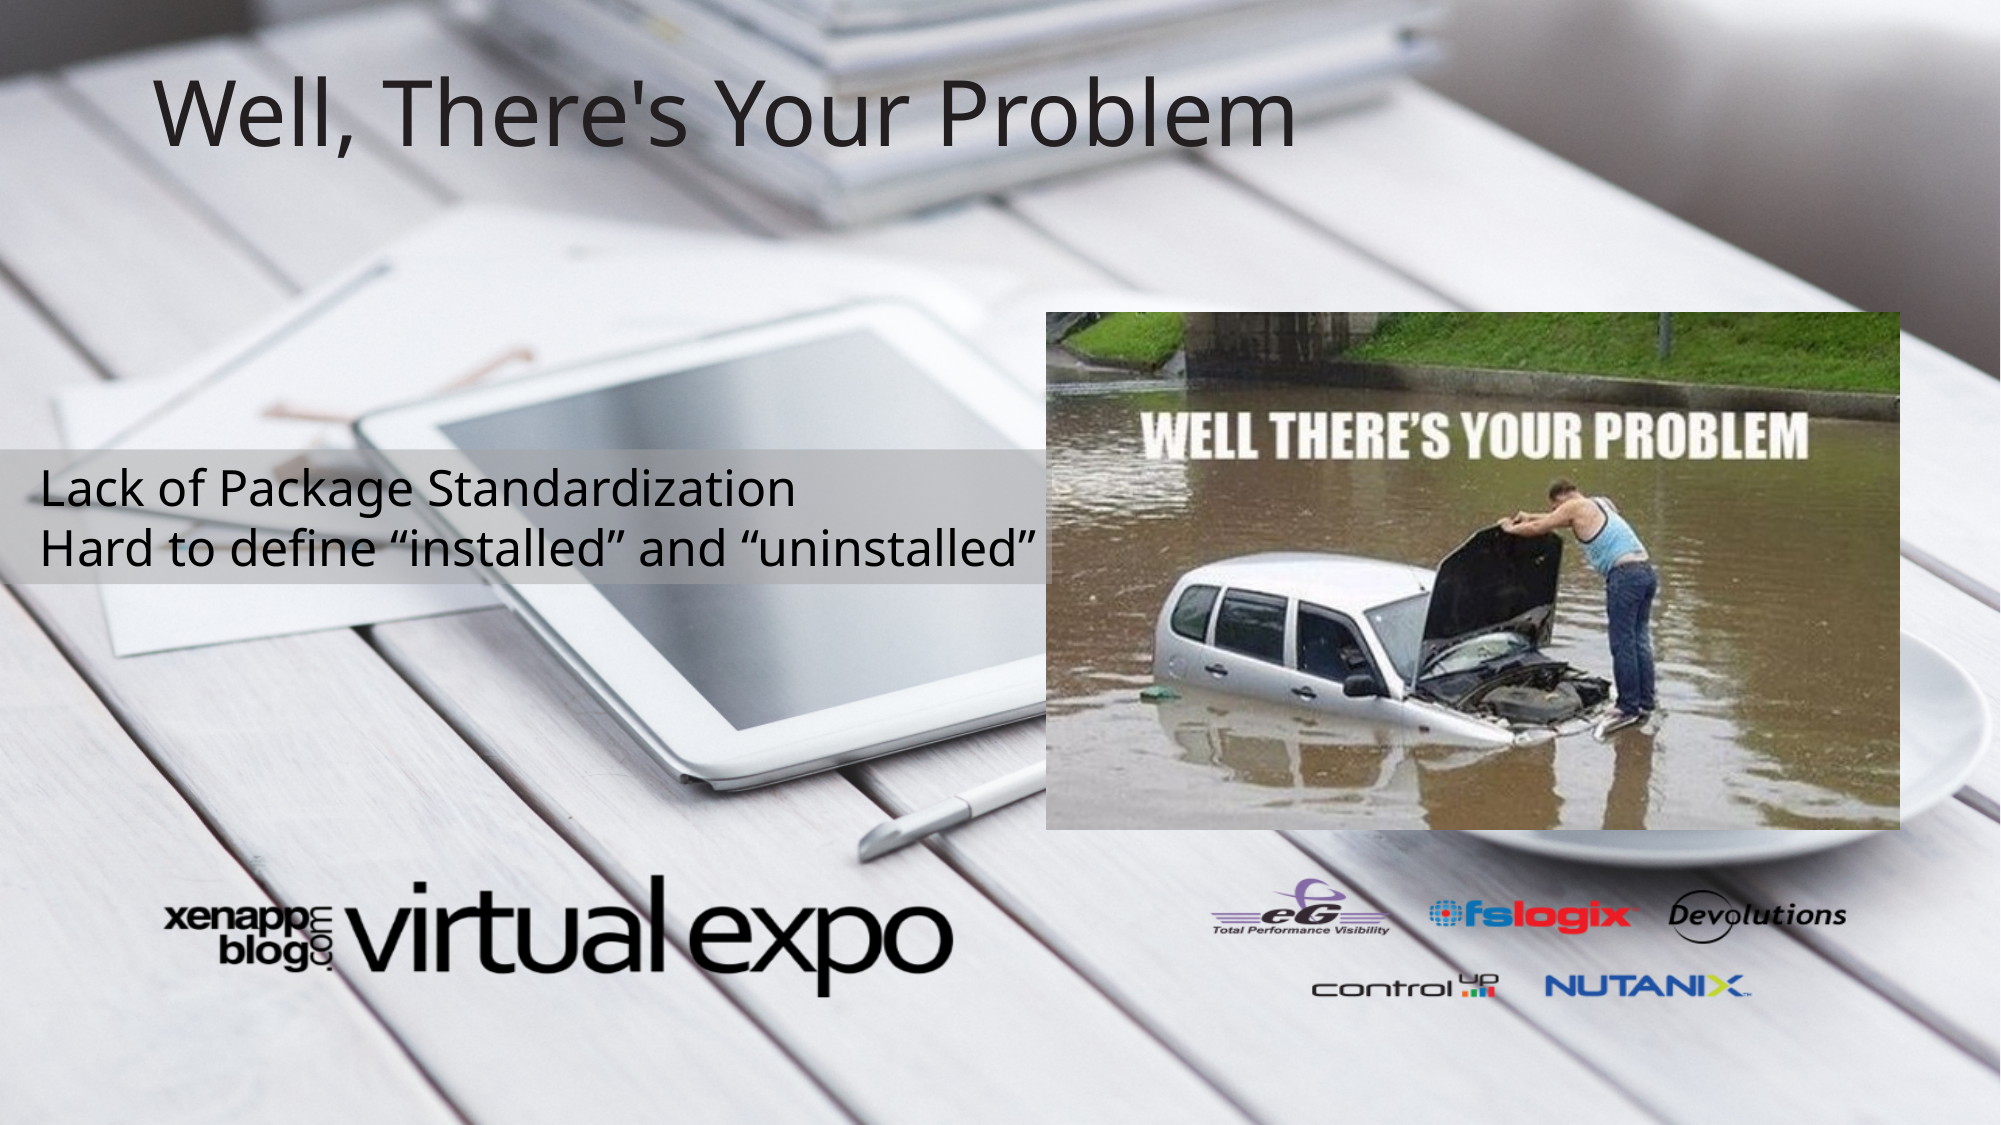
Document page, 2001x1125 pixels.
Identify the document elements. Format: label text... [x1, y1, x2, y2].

text_box Well, There's Your Problem [137, 59, 1863, 278]
text_box Lack of Package Standardization Hard to define “installed” and “uninstalled” [0, 449, 1046, 585]
picture [0, 0, 2001, 1125]
